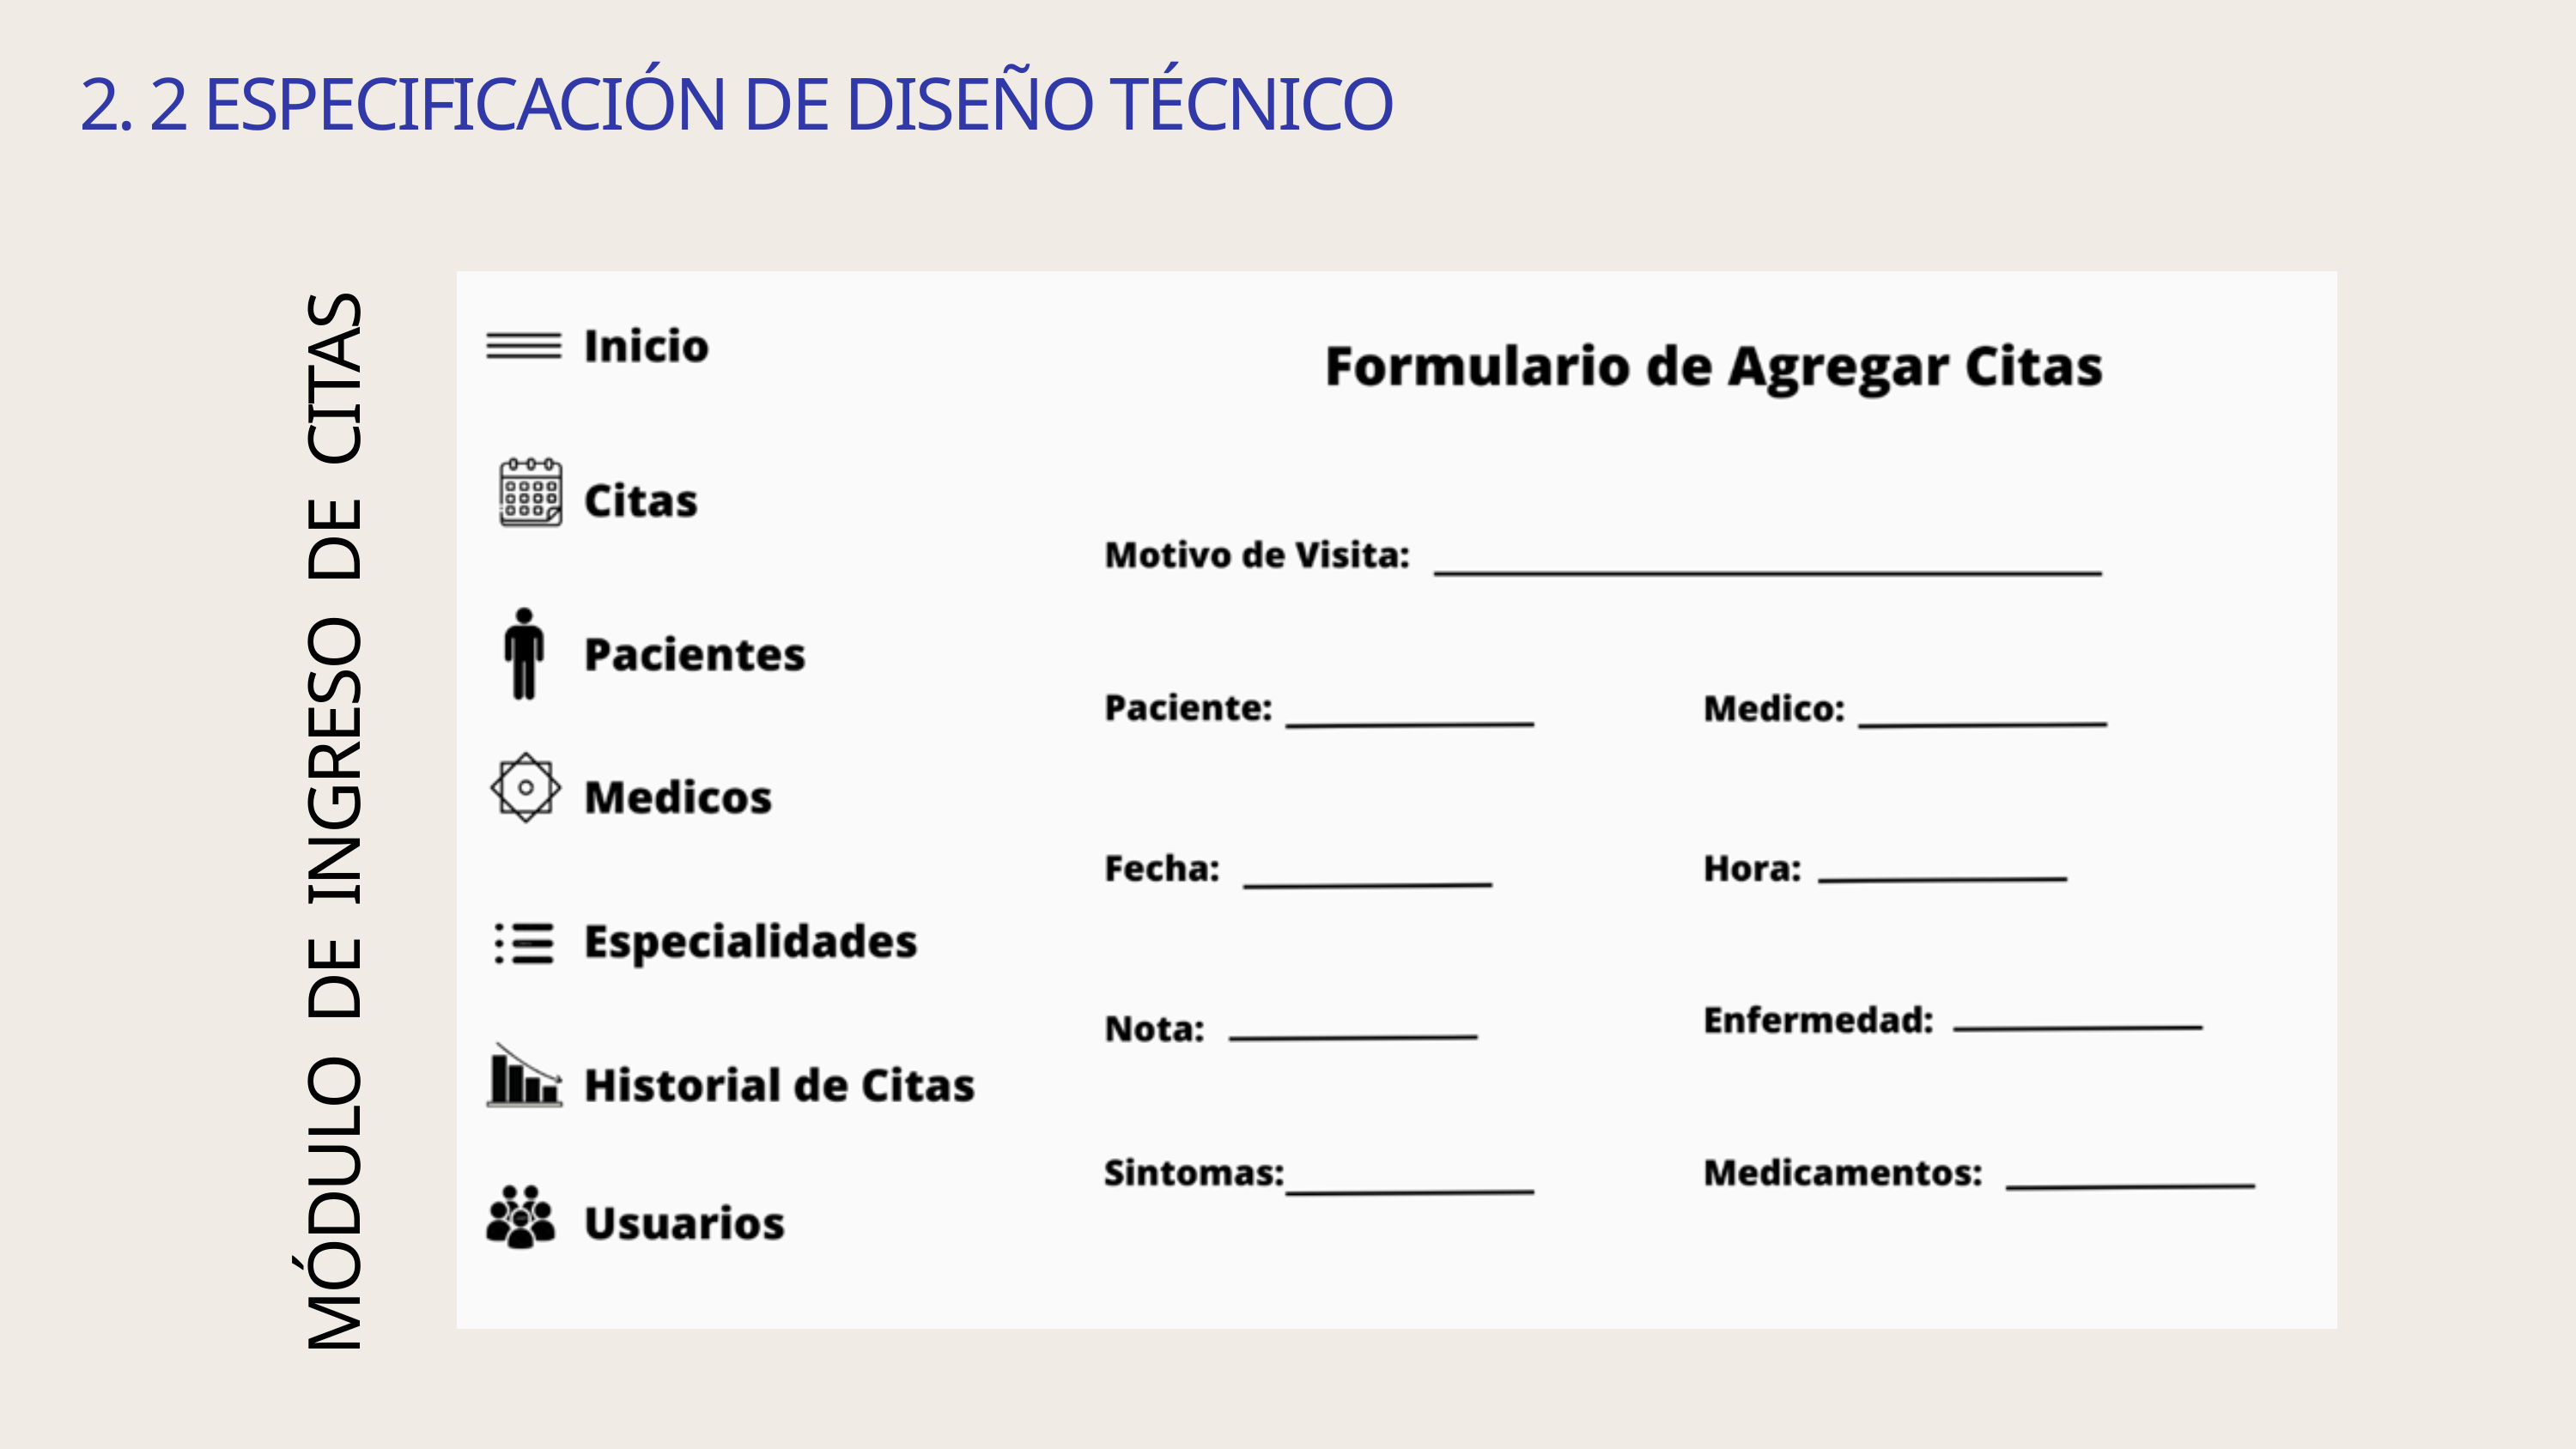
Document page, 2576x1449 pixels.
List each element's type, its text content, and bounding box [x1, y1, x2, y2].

text_box [457, 271, 2337, 1329]
text_box MÓDULO DE INGRESO DE CITAS [292, 271, 457, 1360]
text_box 2. 2 ESPECIFICACIÓN DE DISEÑO TÉCNICO [79, 62, 1614, 145]
